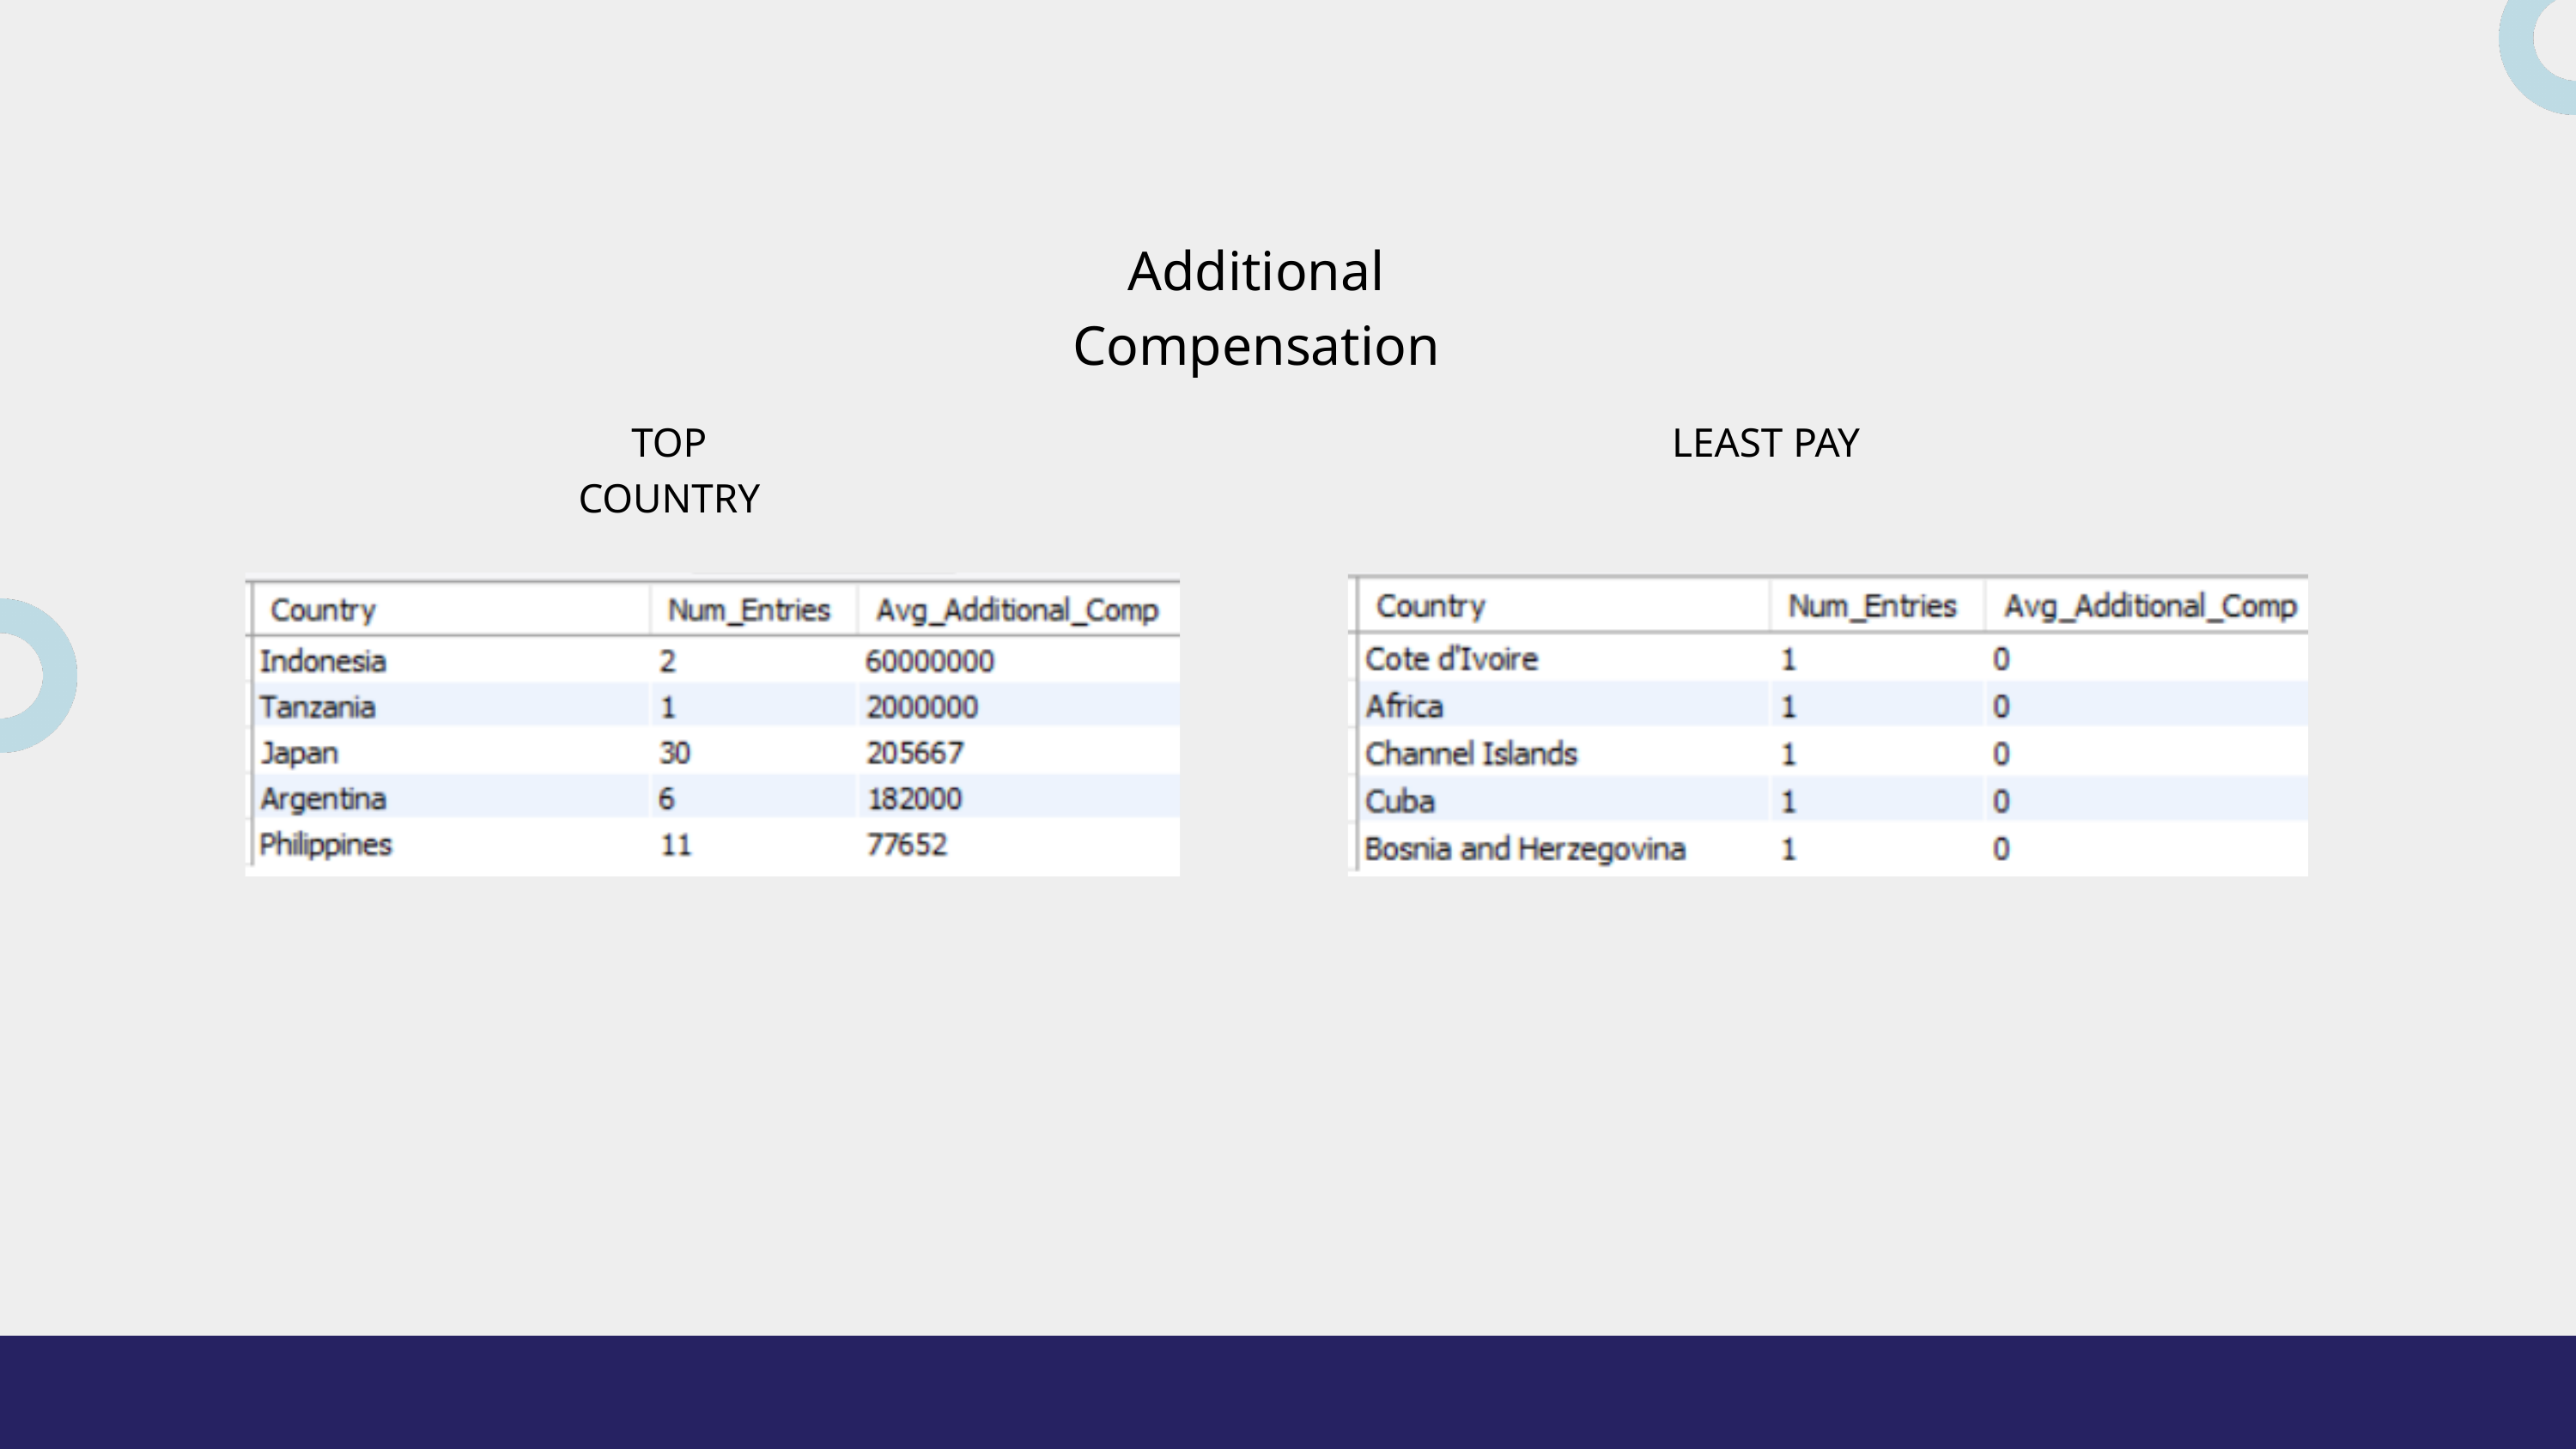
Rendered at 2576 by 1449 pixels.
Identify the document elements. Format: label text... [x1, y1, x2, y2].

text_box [1200, 72, 1314, 1449]
text_box [245, 573, 1181, 876]
text_box Additional Compensation [955, 226, 1196, 377]
text_box [2499, 0, 2576, 115]
text_box [0, 598, 77, 753]
text_box [1347, 573, 2309, 876]
text_box LEAST PAY [1653, 409, 1889, 466]
text_box TOP COUNTRY [539, 409, 799, 521]
text_box Additional Compensation [1320, 226, 1558, 377]
